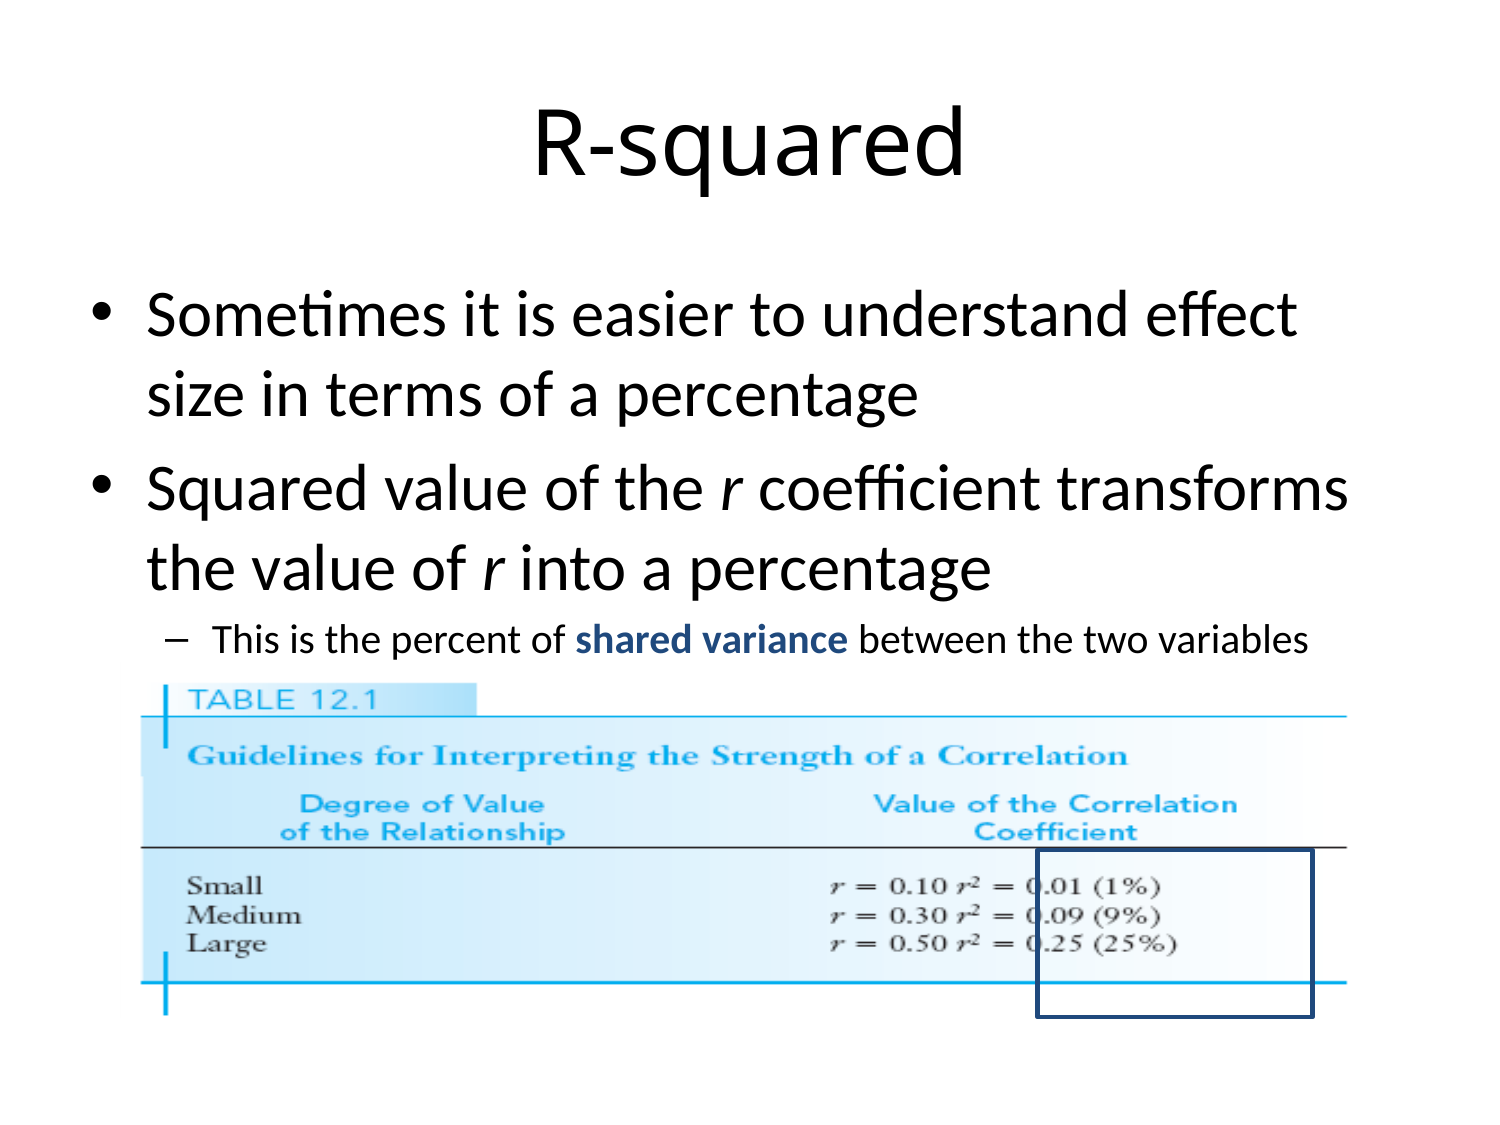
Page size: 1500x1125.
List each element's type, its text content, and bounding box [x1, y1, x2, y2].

title R-squared [75, 45, 1425, 233]
picture [118, 662, 1395, 1018]
list Sometimes it is easier to understand effect size in terms of a percentage Squared value of the r coefficient transforms the value of r into a percentage This is the percent of shared variance between the two variables [75, 262, 1425, 1005]
